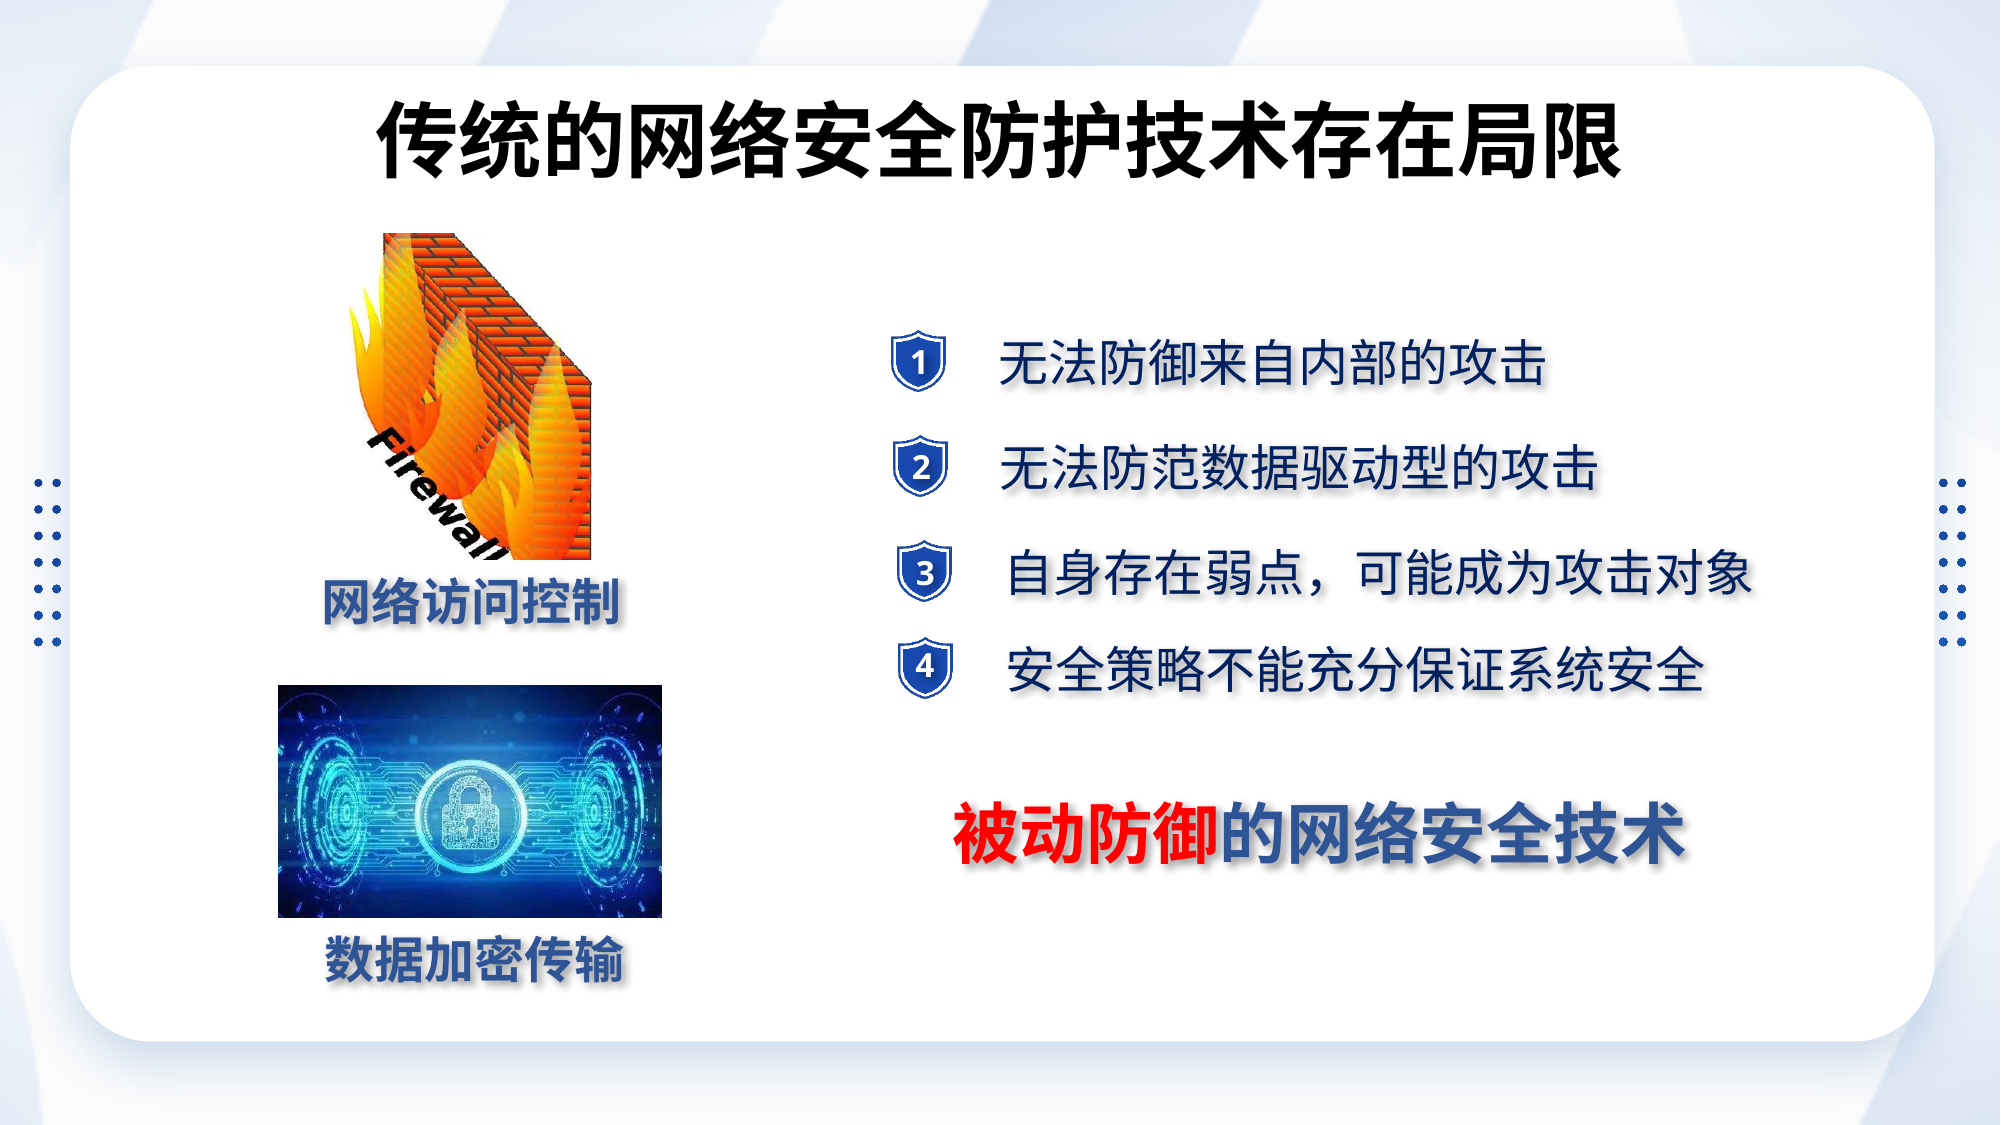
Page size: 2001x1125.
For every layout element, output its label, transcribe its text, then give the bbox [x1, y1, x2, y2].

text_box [306, 233, 641, 641]
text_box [841, 387, 1771, 545]
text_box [846, 589, 1777, 747]
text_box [278, 685, 662, 999]
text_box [845, 492, 1775, 650]
picture [0, 0, 2000, 1125]
title 传统的网络安全防护技术存在局限 [137, 88, 1863, 195]
text_box 被动防御的网络安全技术 [938, 778, 1709, 886]
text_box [839, 282, 1605, 440]
